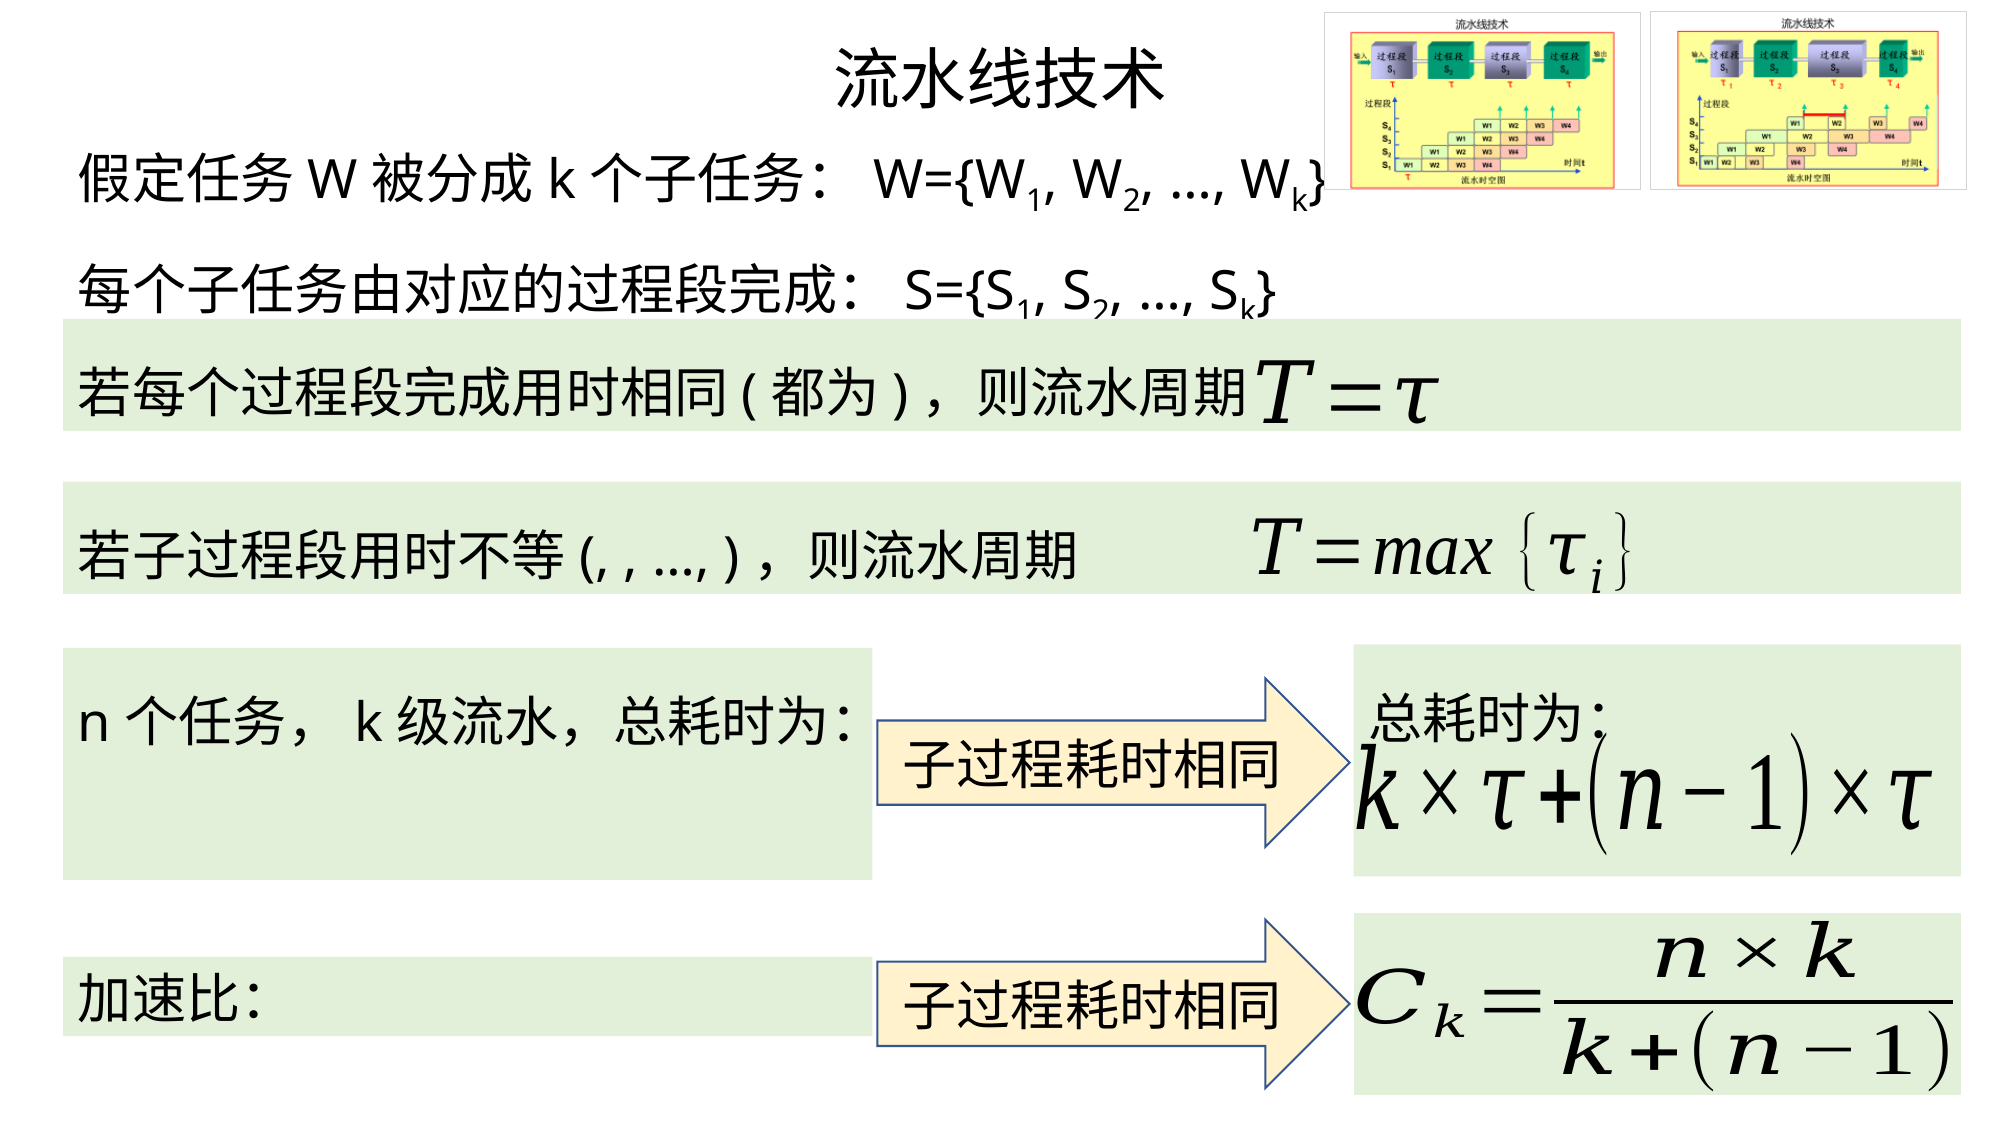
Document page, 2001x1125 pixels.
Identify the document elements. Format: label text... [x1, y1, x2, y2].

text_box 子过程耗时相同 [876, 917, 1352, 1091]
text_box 流水线技术 [595, 29, 1324, 99]
text_box 假定任务W被分成k个子任务：W={W1, W2, …, Wk} 每个子任务由对应的过程段完成：S={S1, S2, …, Sk} [63, 99, 1937, 318]
text_box 加速比： [63, 956, 873, 1037]
picture [1325, 13, 1640, 189]
text_box 总耗时为： [1353, 644, 1961, 877]
text_box 子过程耗时相同 [876, 675, 1352, 850]
text_box n个任务，k级流水，总耗时为： [63, 647, 873, 880]
picture [1651, 12, 1966, 189]
